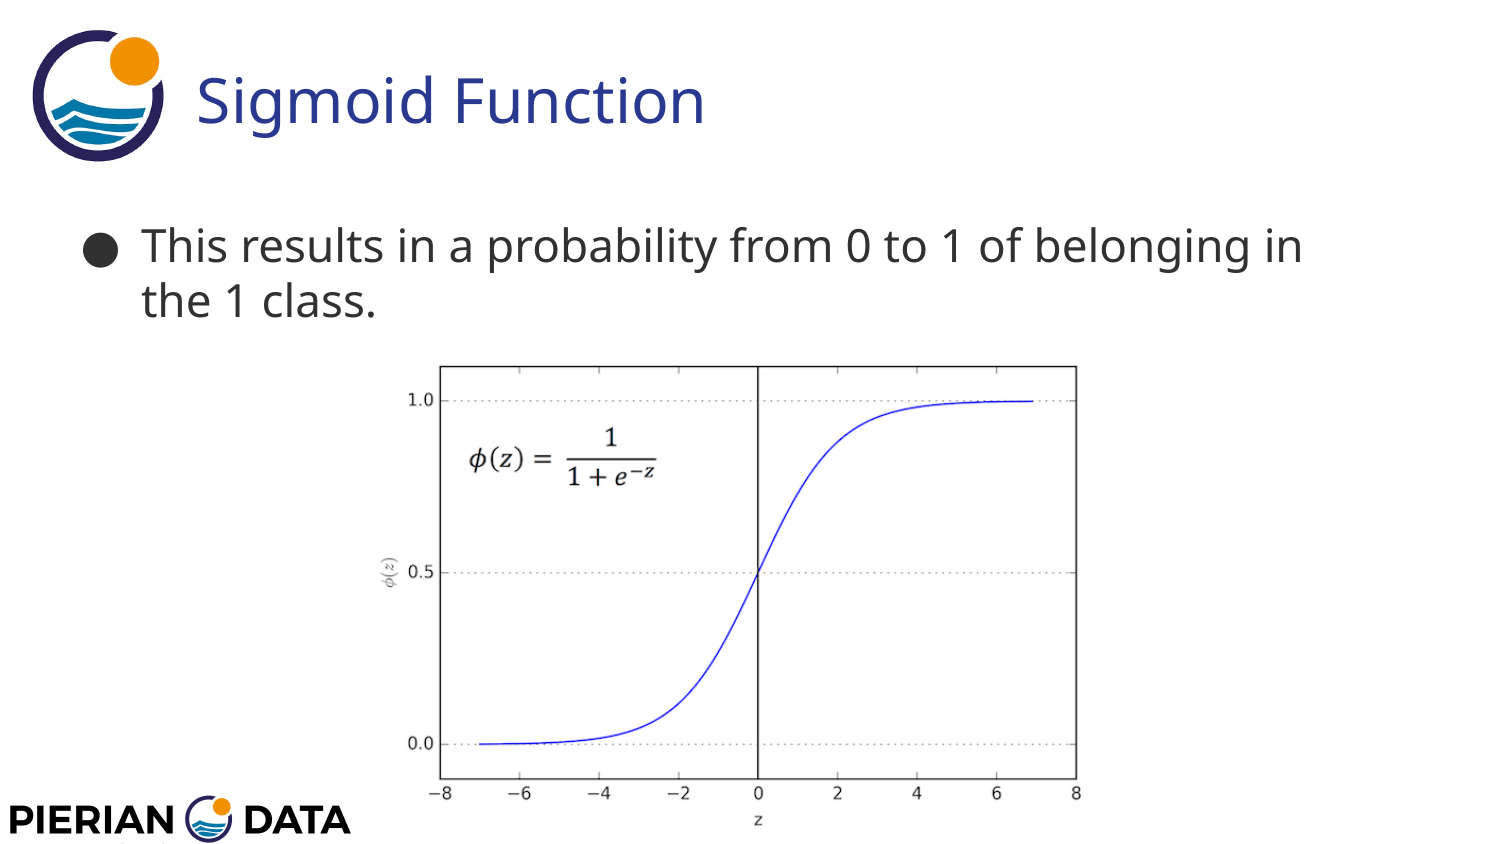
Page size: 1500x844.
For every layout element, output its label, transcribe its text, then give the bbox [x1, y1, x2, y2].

picture [24, 24, 172, 167]
text_box [176, 34, 1330, 157]
text_box This results in a probability from 0 to 1 of belonging in the 1 class. [51, 201, 1376, 750]
text_box Sigmoid Function [181, 45, 1500, 146]
picture [0, 347, 1100, 844]
